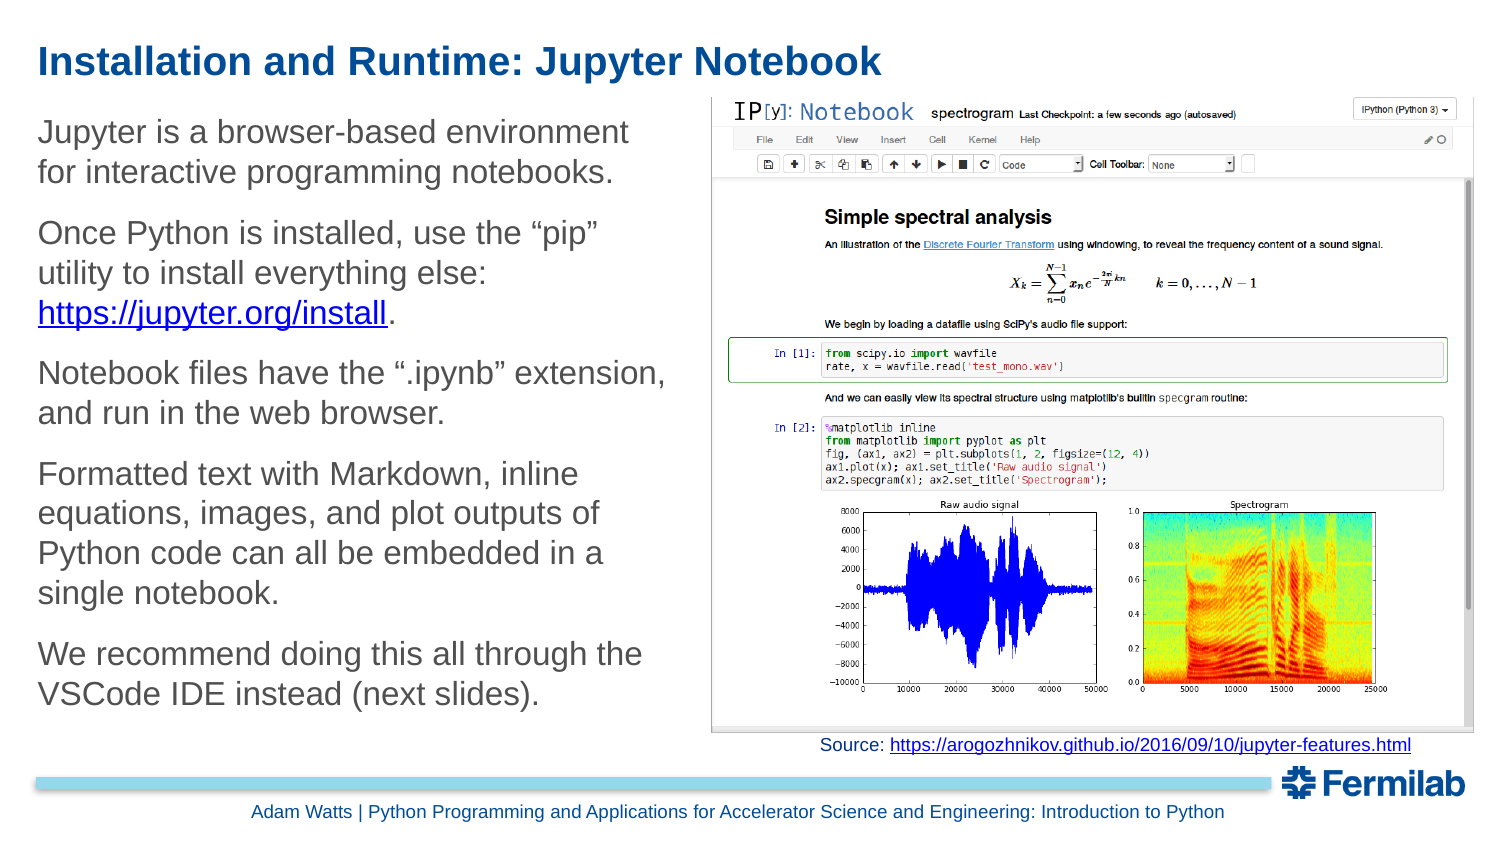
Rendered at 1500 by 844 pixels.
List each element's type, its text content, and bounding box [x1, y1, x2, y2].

list Jupyter is a browser-based environment for interactive programming notebooks. Once Python is installed, use the “pip” utility to install everything else: https://jupyter.org/install. Notebook files have the “.ipynb” extension, and run in the web browser. Formatted text with Markdown, inline equations, images, and plot outputs of Python code can all be embedded in a single notebook. We recommend doing this all through the VSCode IDE instead (next slides). [37, 110, 675, 734]
text_box Source: https://arogozhnikov.github.io/2016/09/10/jupyter-features.html [788, 742, 1443, 786]
picture [710, 97, 1474, 734]
picture [1282, 766, 1465, 799]
footer Adam Watts | Python Programming and Applications for Accelerator Science and Engineering: Introduction to Python [251, 800, 1279, 831]
title Installation and Runtime: Jupyter Notebook [37, 30, 1463, 84]
